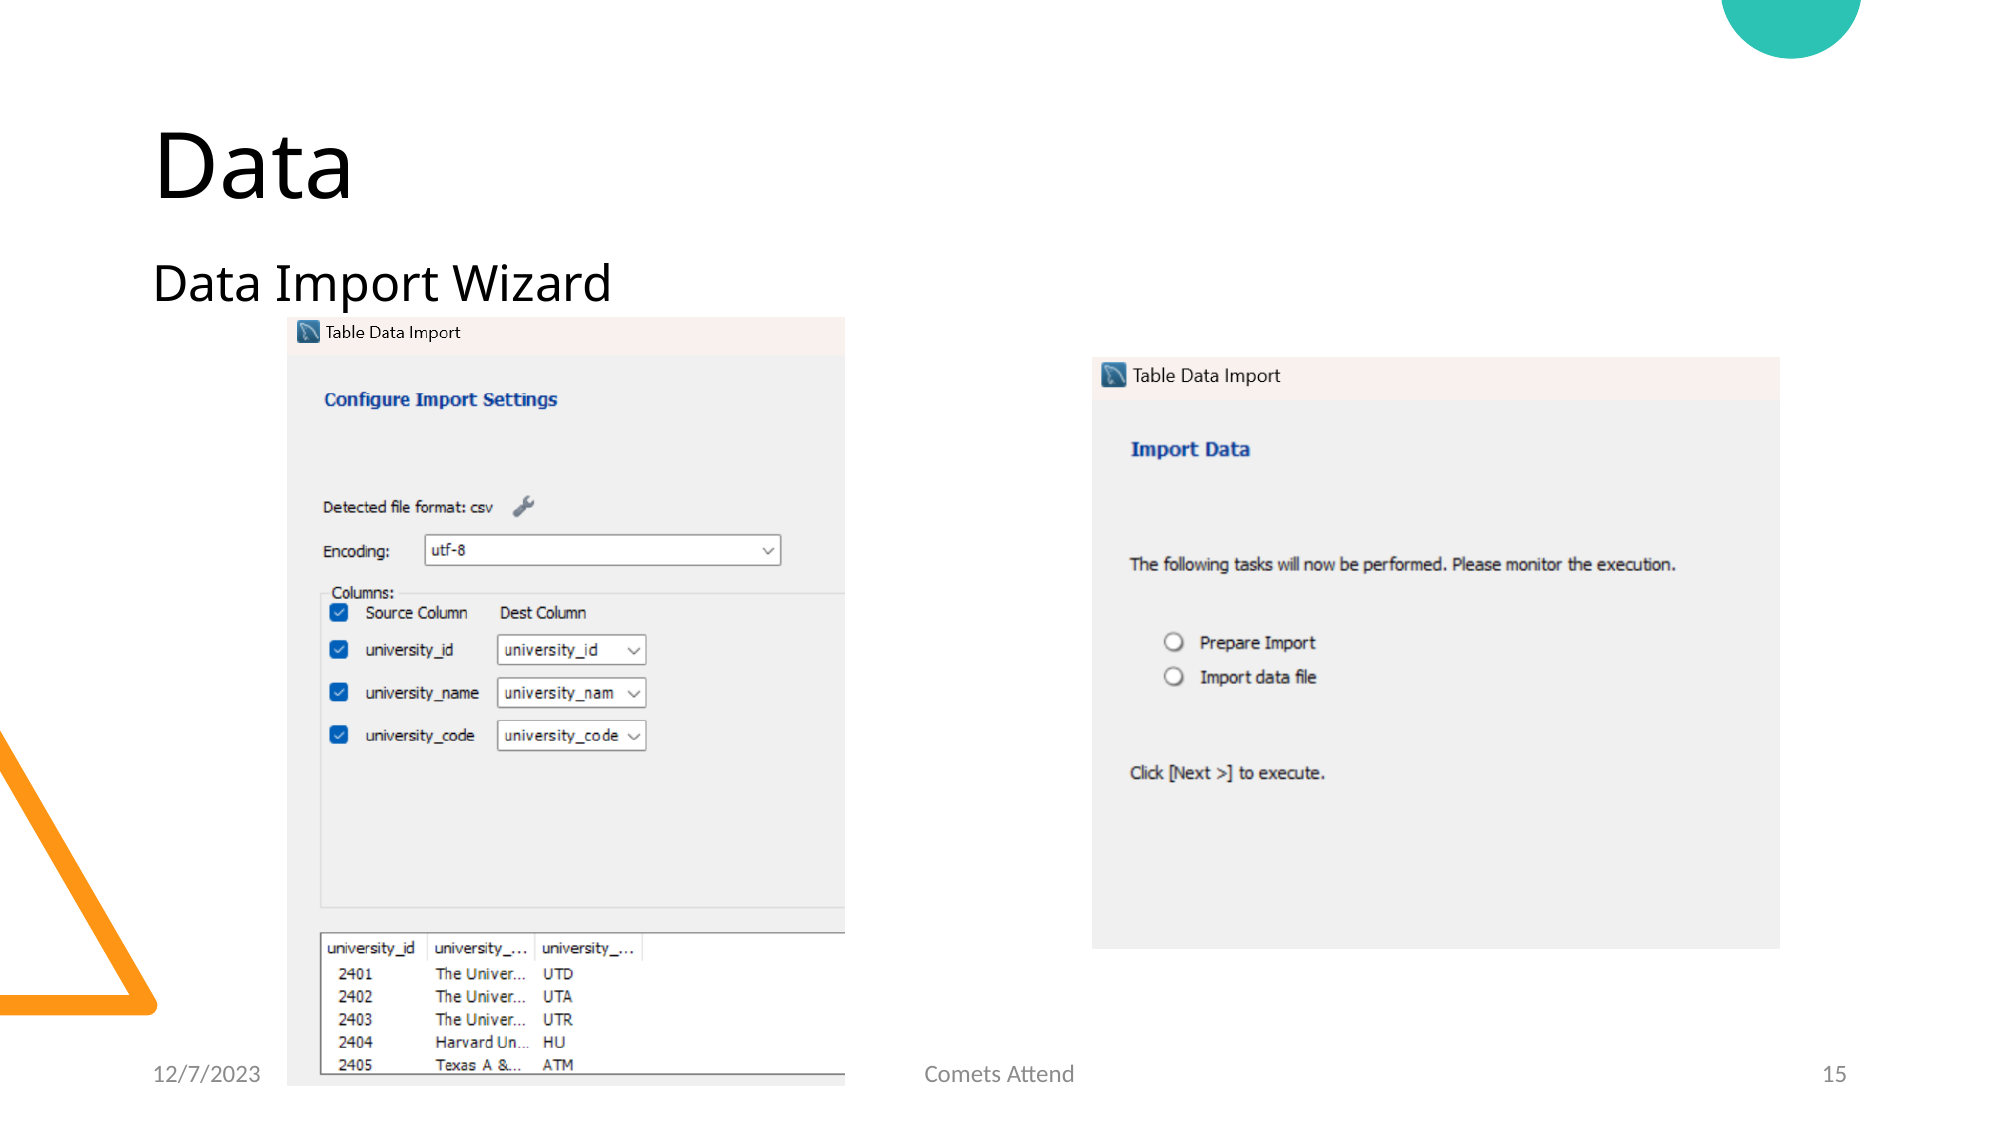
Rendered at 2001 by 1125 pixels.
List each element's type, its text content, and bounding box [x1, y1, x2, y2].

footer Comets Attend [662, 1042, 1338, 1103]
picture [1092, 357, 1780, 949]
picture [287, 317, 845, 1086]
title Data [137, 59, 1863, 278]
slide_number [137, 1042, 588, 1103]
list Data Import Wizard [137, 234, 705, 321]
slide_number 15 [1412, 1042, 1863, 1103]
